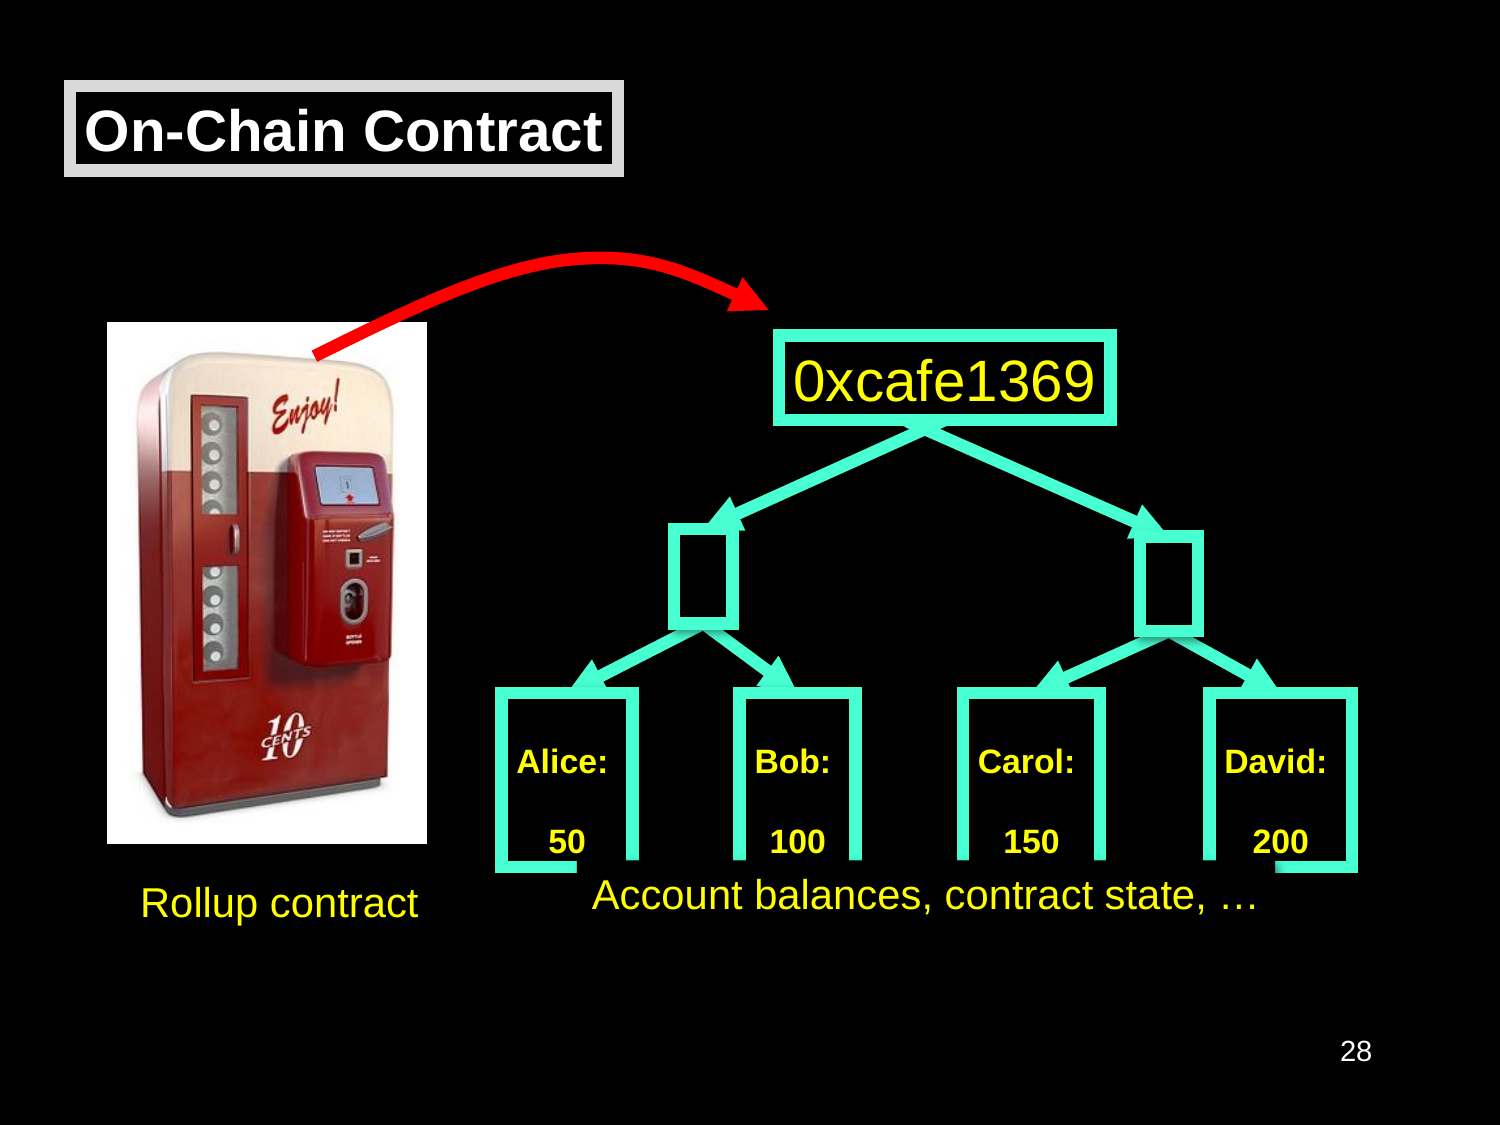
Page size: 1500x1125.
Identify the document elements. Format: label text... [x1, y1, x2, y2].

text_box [703, 591, 798, 726]
text_box Account balances, contract state, … [576, 860, 1276, 926]
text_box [1168, 598, 1281, 726]
text_box Carol: 150 [963, 693, 1100, 858]
picture [107, 322, 427, 844]
text_box David: 200 [1209, 693, 1352, 868]
text_box [1139, 536, 1198, 597]
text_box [703, 420, 905, 530]
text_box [906, 420, 1170, 537]
text_box On-Chain Contract [70, 85, 618, 171]
slide_number 28 [1074, 1024, 1388, 1101]
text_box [566, 591, 701, 726]
text_box Rollup contract [125, 868, 434, 933]
text_box Bob: 100 [739, 693, 856, 858]
text_box Alice: 50 [501, 693, 633, 868]
text_box [386, 258, 769, 345]
text_box [674, 529, 733, 589]
text_box 0xcafe1369 [778, 335, 1111, 419]
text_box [1031, 598, 1167, 726]
